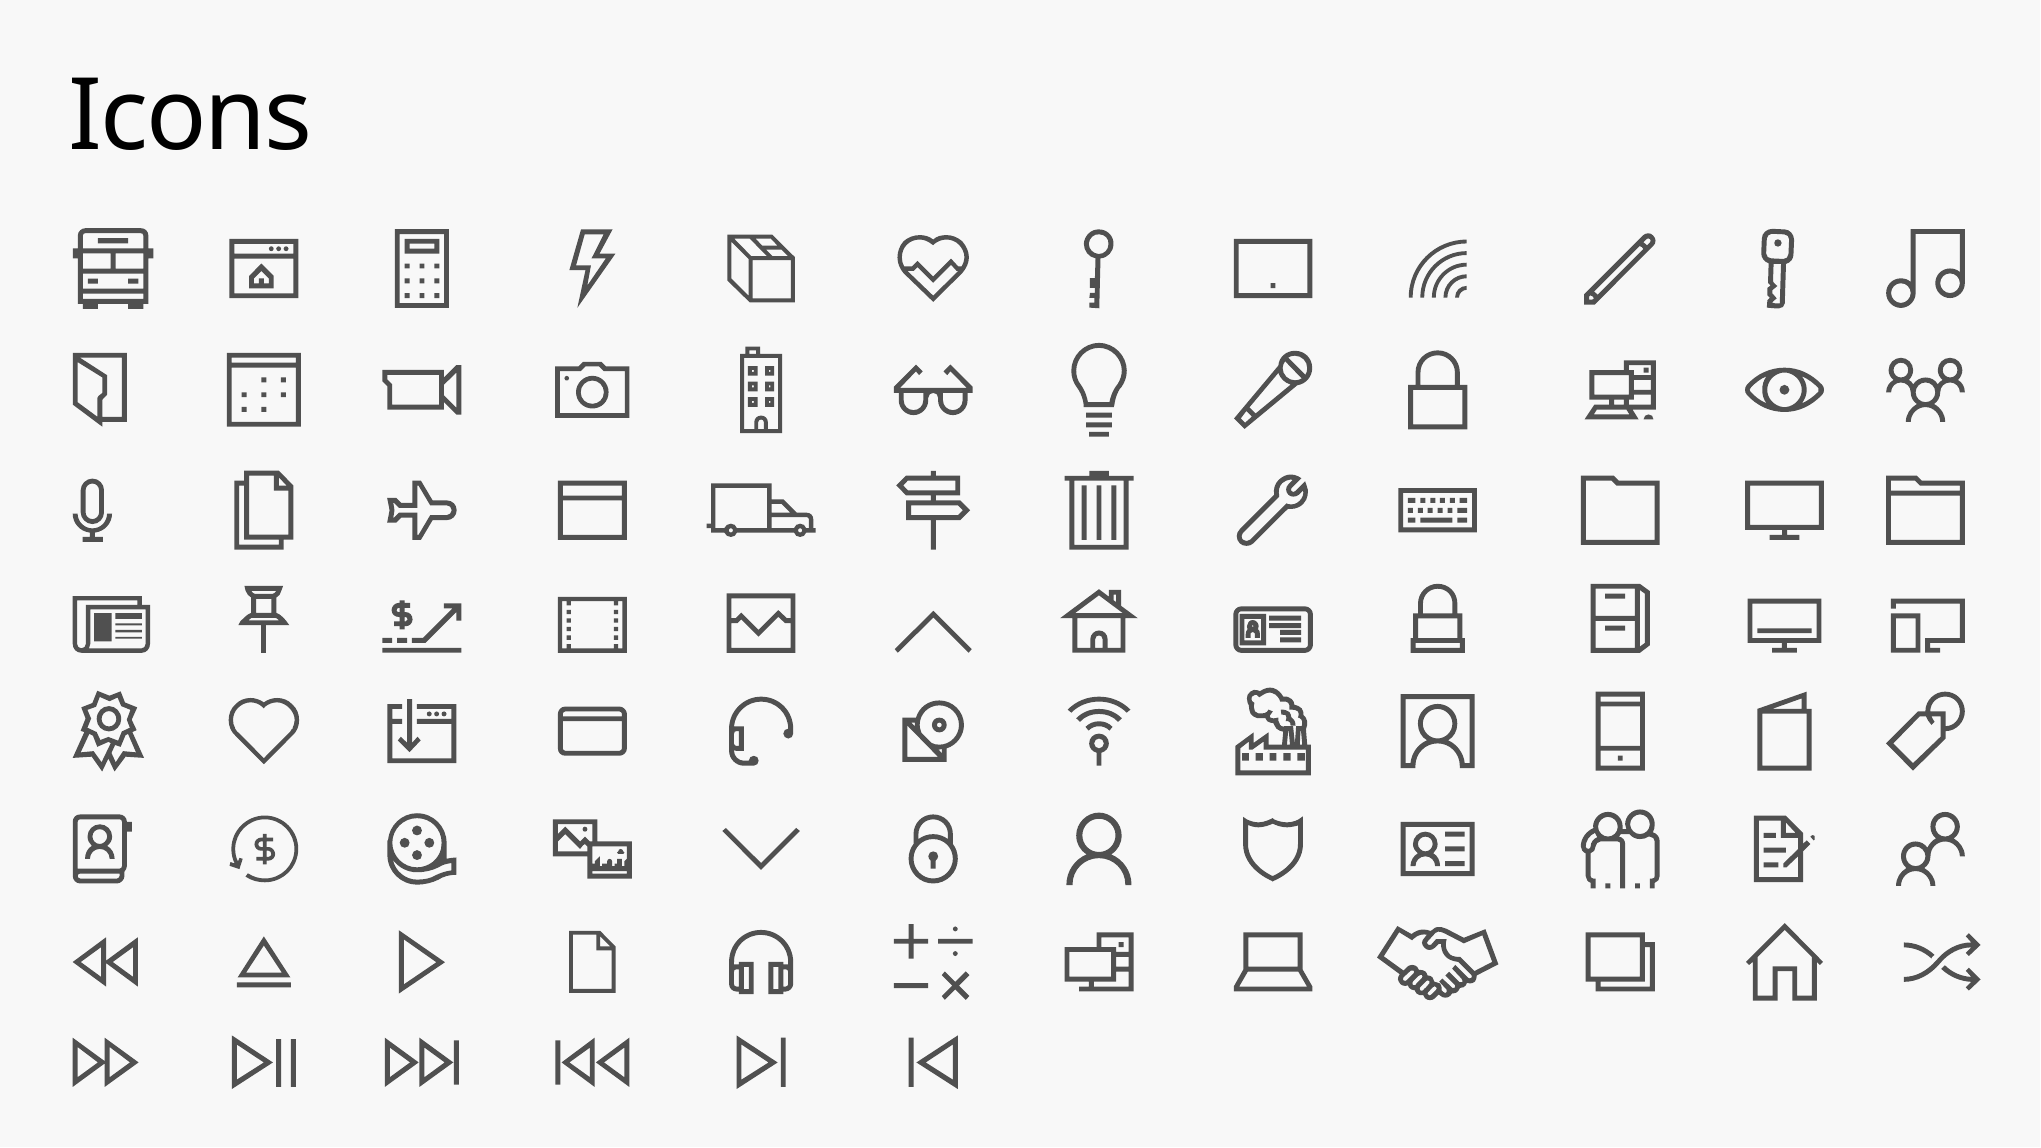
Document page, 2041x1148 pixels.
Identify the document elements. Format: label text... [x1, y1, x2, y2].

text_box [1886, 357, 1965, 422]
text_box [1580, 809, 1660, 889]
text_box [1585, 932, 1655, 992]
text_box [1236, 474, 1308, 546]
text_box [736, 1035, 778, 1090]
text_box [1243, 816, 1303, 882]
text_box [1089, 733, 1109, 766]
text_box [908, 814, 958, 884]
text_box [1235, 687, 1311, 776]
text_box [1071, 342, 1127, 408]
text_box [1745, 367, 1825, 412]
text_box [228, 697, 300, 765]
text_box [1408, 239, 1467, 298]
text_box [234, 470, 294, 550]
text_box [382, 637, 393, 643]
text_box [384, 1037, 459, 1087]
text_box [1234, 350, 1313, 429]
text_box [941, 971, 970, 1000]
text_box [397, 699, 421, 753]
text_box [276, 1039, 282, 1087]
text_box [72, 690, 145, 772]
text_box [1067, 696, 1131, 713]
text_box [398, 930, 445, 994]
text_box [1580, 475, 1660, 545]
text_box [1747, 598, 1822, 653]
text_box [1060, 589, 1138, 653]
text_box [72, 937, 138, 987]
text_box [229, 238, 299, 299]
text_box [1890, 598, 1965, 653]
text_box [780, 1037, 786, 1087]
text_box [1064, 470, 1134, 550]
text_box [896, 470, 971, 550]
text_box [1233, 932, 1313, 992]
text_box [1064, 932, 1134, 992]
text_box [1400, 694, 1475, 769]
text_box [552, 819, 632, 879]
text_box [902, 700, 964, 762]
text_box [938, 938, 973, 944]
text_box [1408, 350, 1468, 430]
text_box [1400, 821, 1475, 877]
text_box [1233, 238, 1313, 299]
text_box [1757, 691, 1812, 771]
text_box [397, 637, 408, 643]
text_box [729, 696, 794, 766]
text_box [229, 815, 299, 883]
text_box [237, 936, 291, 978]
text_box [557, 596, 627, 653]
text_box [569, 930, 616, 993]
text_box [557, 706, 627, 756]
text_box [569, 229, 616, 308]
text_box [1398, 488, 1477, 533]
text_box [908, 1037, 914, 1087]
text_box [1595, 691, 1645, 771]
text_box [231, 1035, 273, 1090]
text_box [1076, 708, 1122, 722]
text_box [1886, 229, 1965, 308]
text_box [238, 585, 290, 653]
text_box [916, 1035, 958, 1090]
text_box [729, 929, 794, 995]
text_box [727, 234, 795, 303]
text_box [382, 365, 462, 415]
text_box [894, 610, 972, 653]
text_box [72, 1037, 139, 1087]
text_box [893, 983, 929, 989]
text_box [387, 480, 457, 540]
text_box [726, 593, 796, 653]
text_box [382, 647, 462, 653]
text_box [387, 704, 457, 764]
text_box [226, 352, 301, 427]
text_box [72, 513, 113, 542]
text_box [1584, 233, 1656, 305]
text_box [1761, 228, 1795, 309]
text_box [1377, 926, 1499, 1001]
text_box [72, 596, 151, 653]
text_box [1590, 583, 1650, 653]
text_box [1941, 965, 1981, 991]
text_box [80, 478, 104, 525]
text_box [391, 600, 413, 630]
text_box [72, 814, 132, 884]
text_box [387, 813, 457, 885]
text_box [706, 483, 816, 537]
text_box [394, 229, 449, 308]
text_box [1896, 811, 1965, 886]
text_box [740, 346, 783, 434]
text_box [897, 235, 969, 302]
text_box [1086, 412, 1112, 418]
text_box [1083, 229, 1114, 309]
text_box [1885, 691, 1965, 771]
text_box [72, 228, 154, 309]
text_box [1584, 360, 1656, 420]
text_box [557, 480, 627, 540]
text_box [236, 982, 291, 988]
text_box [72, 352, 127, 427]
text_box [1746, 923, 1824, 1001]
text_box [1066, 812, 1132, 886]
text_box [1745, 480, 1824, 540]
text_box [1233, 606, 1313, 653]
text_box [555, 1037, 630, 1087]
text_box [1089, 431, 1109, 437]
text_box [1753, 815, 1811, 883]
text_box [893, 924, 929, 959]
text_box [1085, 721, 1113, 731]
text_box [411, 603, 462, 643]
title Icons [45, 48, 1996, 199]
text_box [1903, 933, 1981, 982]
text_box [1410, 583, 1465, 653]
text_box [555, 361, 630, 418]
text_box [893, 364, 973, 416]
text_box [1086, 422, 1112, 428]
text_box [1886, 475, 1965, 545]
text_box [722, 827, 800, 870]
text_box [290, 1039, 296, 1087]
